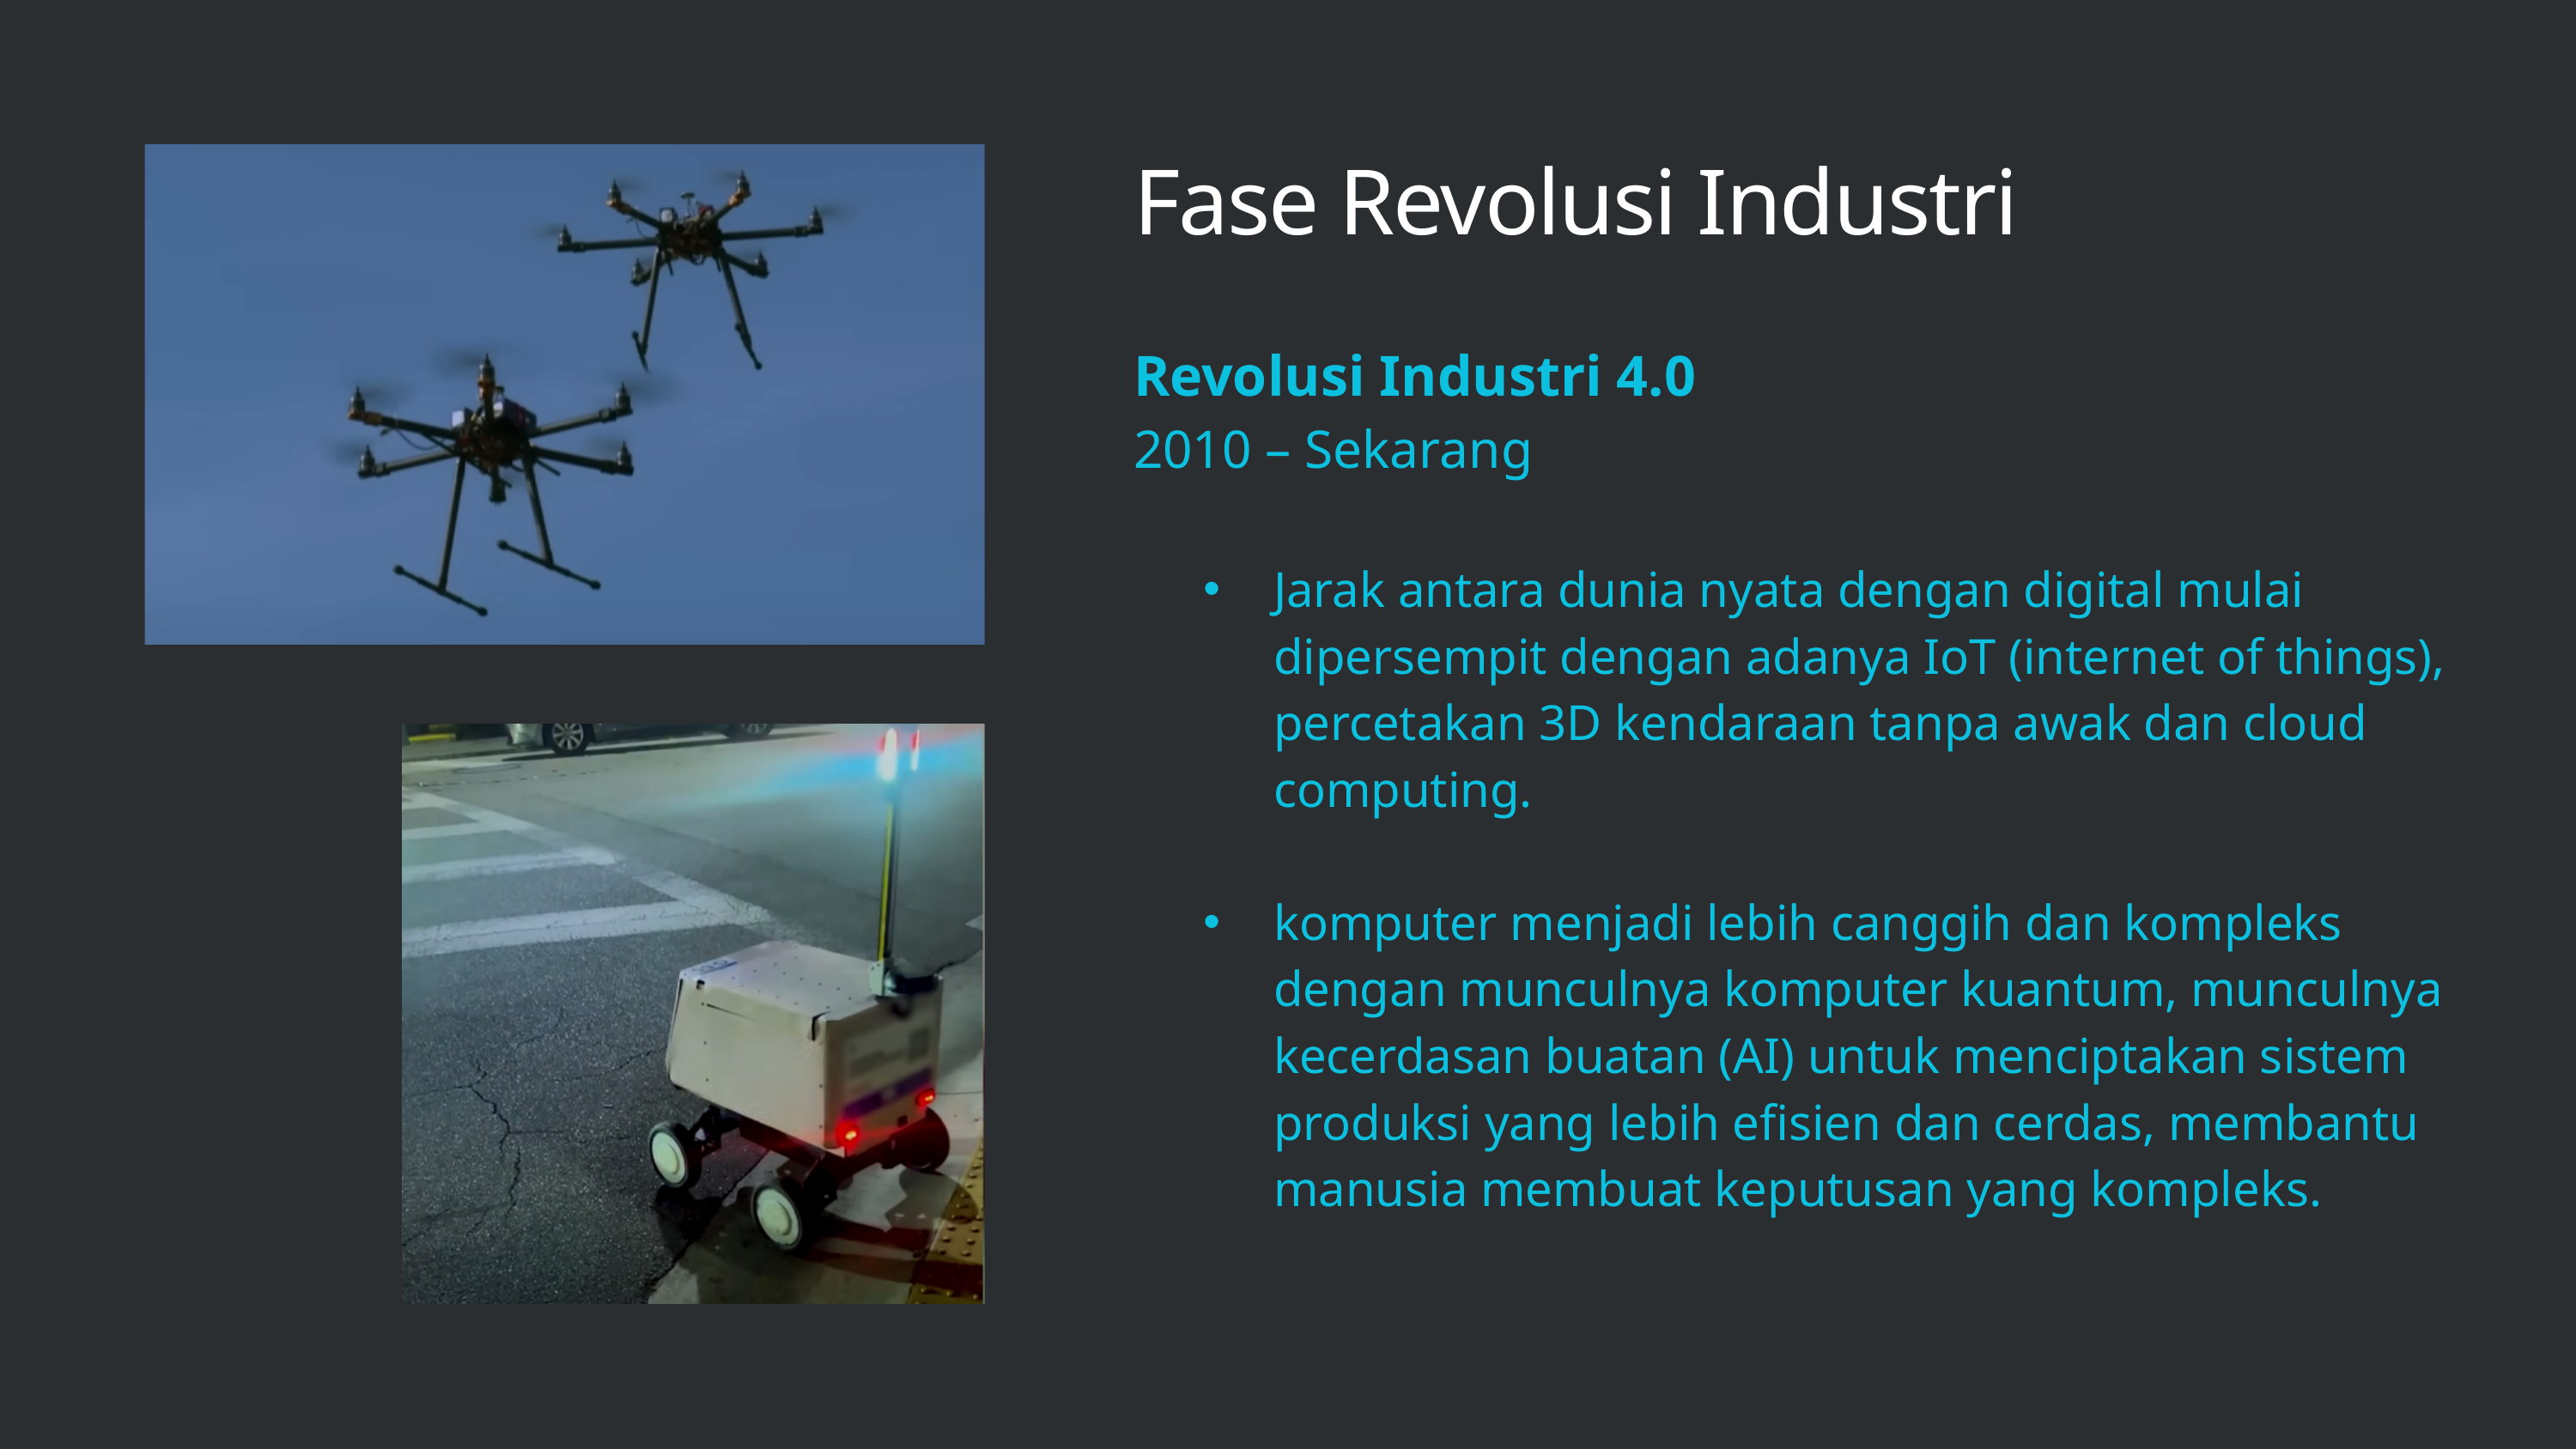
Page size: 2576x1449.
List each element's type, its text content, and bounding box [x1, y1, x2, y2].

text_box [402, 724, 985, 1304]
text_box Revolusi Industri 4.0 2010 – Sekarang Jarak antara dunia nyata dengan digital mulai dipersempit dengan adanya IoT (internet of things), percetakan 3D kendaraan tanpa awak dan cloud computing. komputer menjadi lebih canggih dan kompleks dengan munculnya komputer kuantum, munculnya kecerdasan buatan (AI) untuk menciptakan sistem produksi yang lebih efisien dan cerdas, membantu manusia membuat keputusan yang kompleks. [1133, 330, 2476, 1217]
text_box Fase Revolusi Industri [1133, 144, 2432, 253]
text_box [144, 144, 985, 645]
